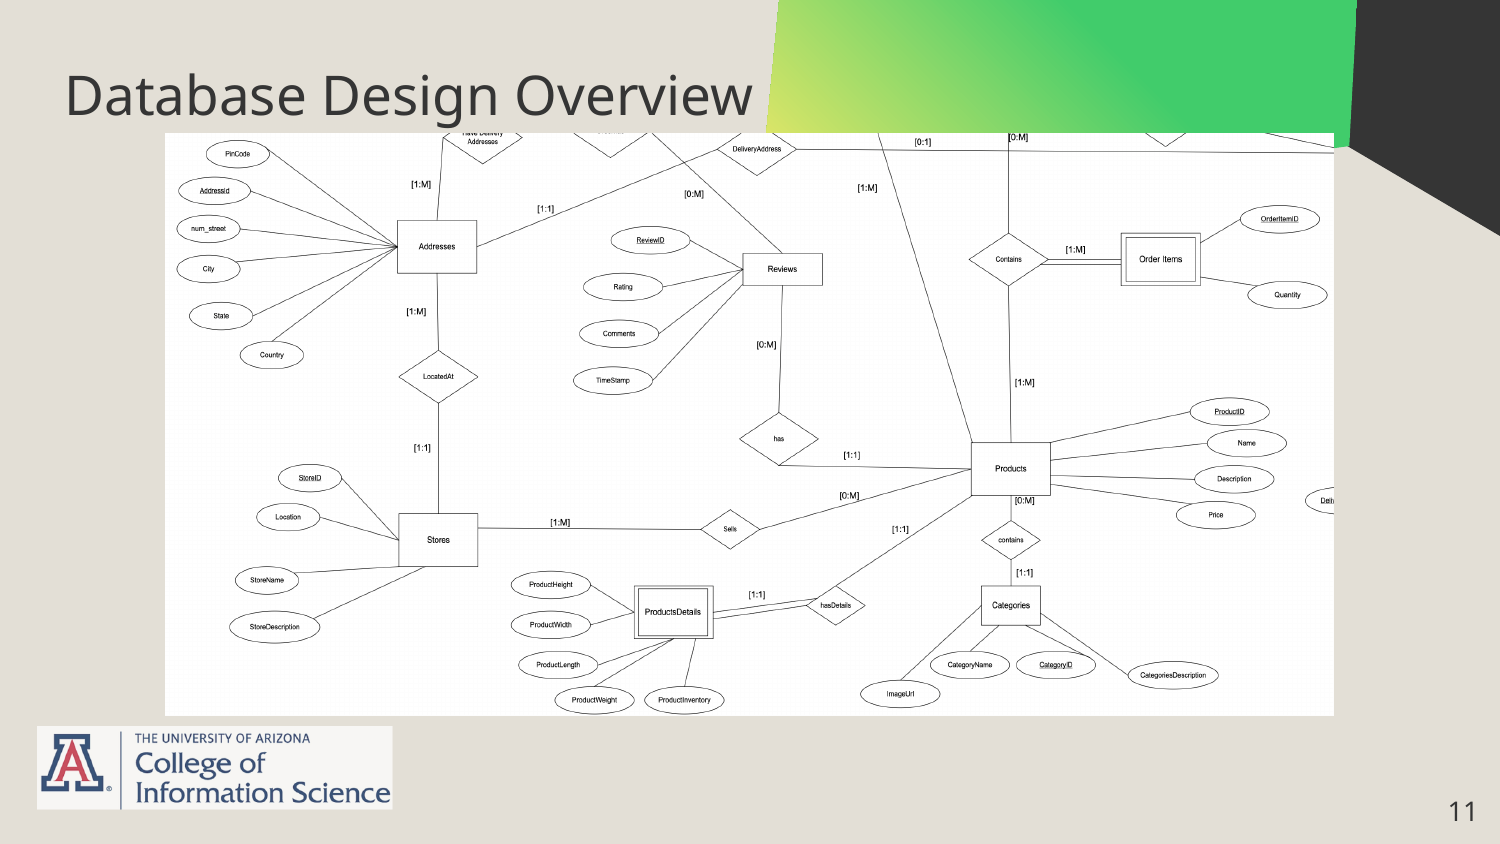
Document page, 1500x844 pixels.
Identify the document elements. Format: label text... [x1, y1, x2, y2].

slide_number 11 [1403, 779, 1494, 844]
picture [37, 726, 393, 810]
title Project roadmap [0, 25, 210, 197]
picture [165, 133, 1335, 717]
list Database Design Overview [49, 45, 798, 158]
